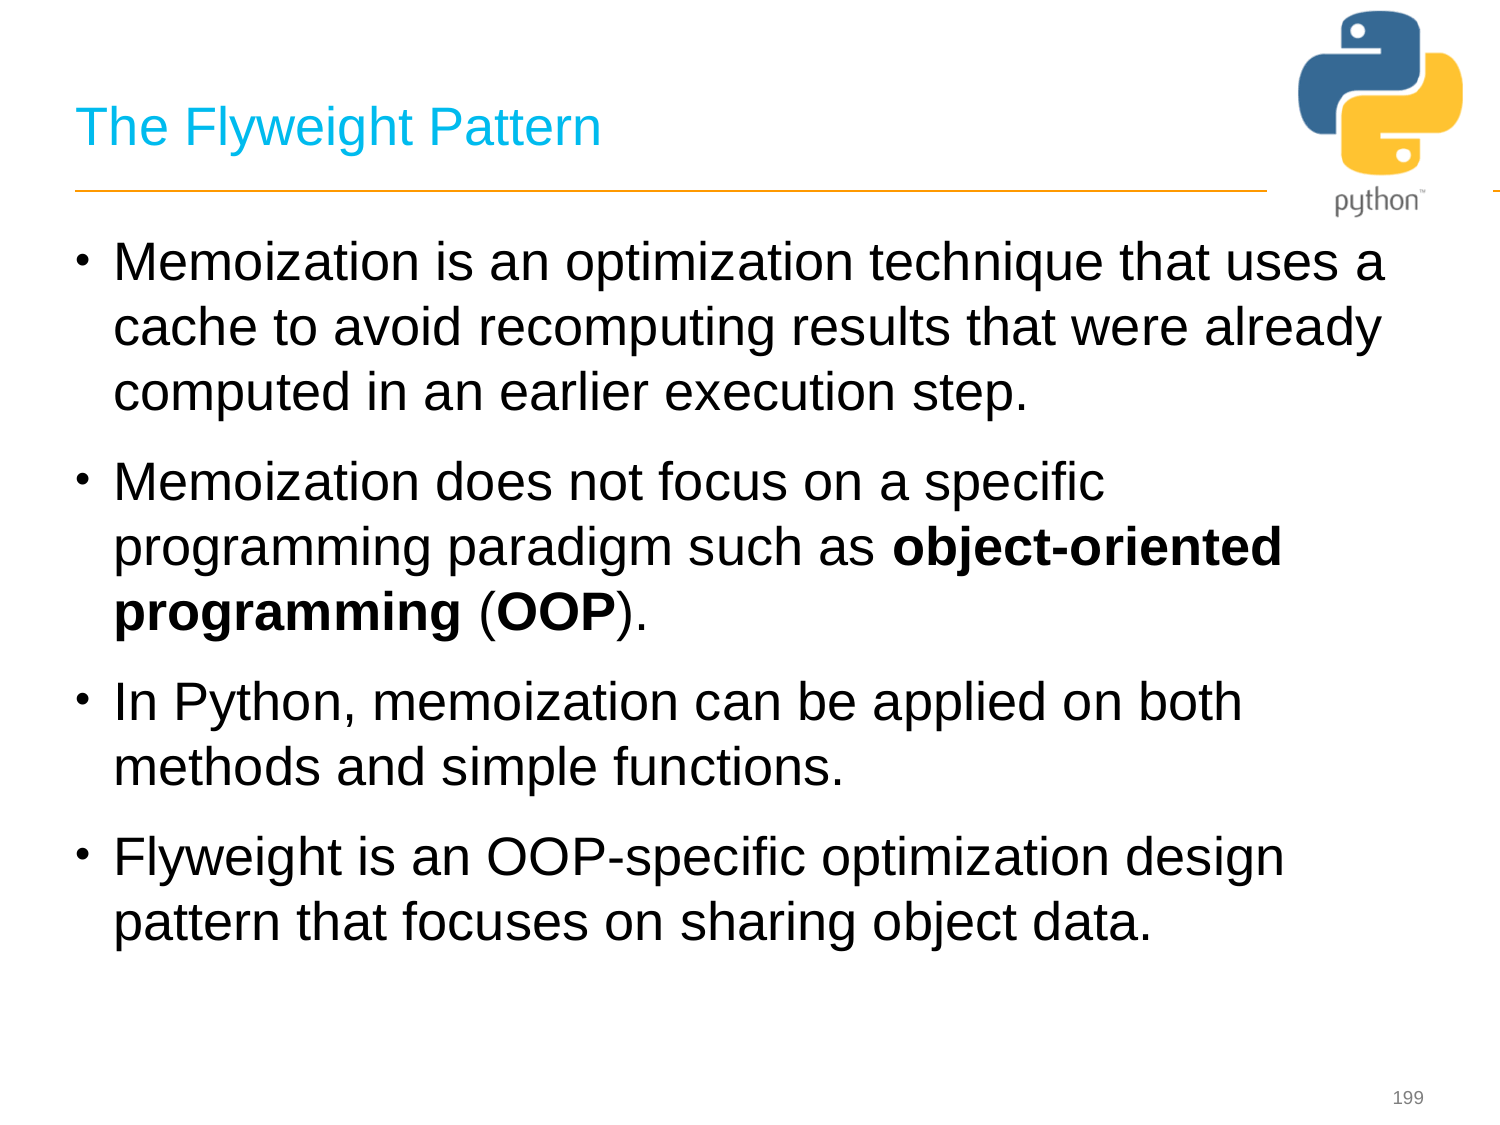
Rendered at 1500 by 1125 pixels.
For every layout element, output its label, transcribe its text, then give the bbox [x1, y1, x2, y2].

list Memoization is an optimization technique that uses a cache to avoid recomputing results that were already computed in an earlier execution step. Memoization does not focus on a specific programming paradigm such as object-oriented programming (OOP). In Python, memoization can be applied on both methods and simple functions. Flyweight is an OOP-specific optimization design pattern that focuses on sharing object data. [75, 226, 1425, 1018]
picture [1267, 5, 1493, 222]
title The Flyweight Pattern [75, 27, 1422, 157]
